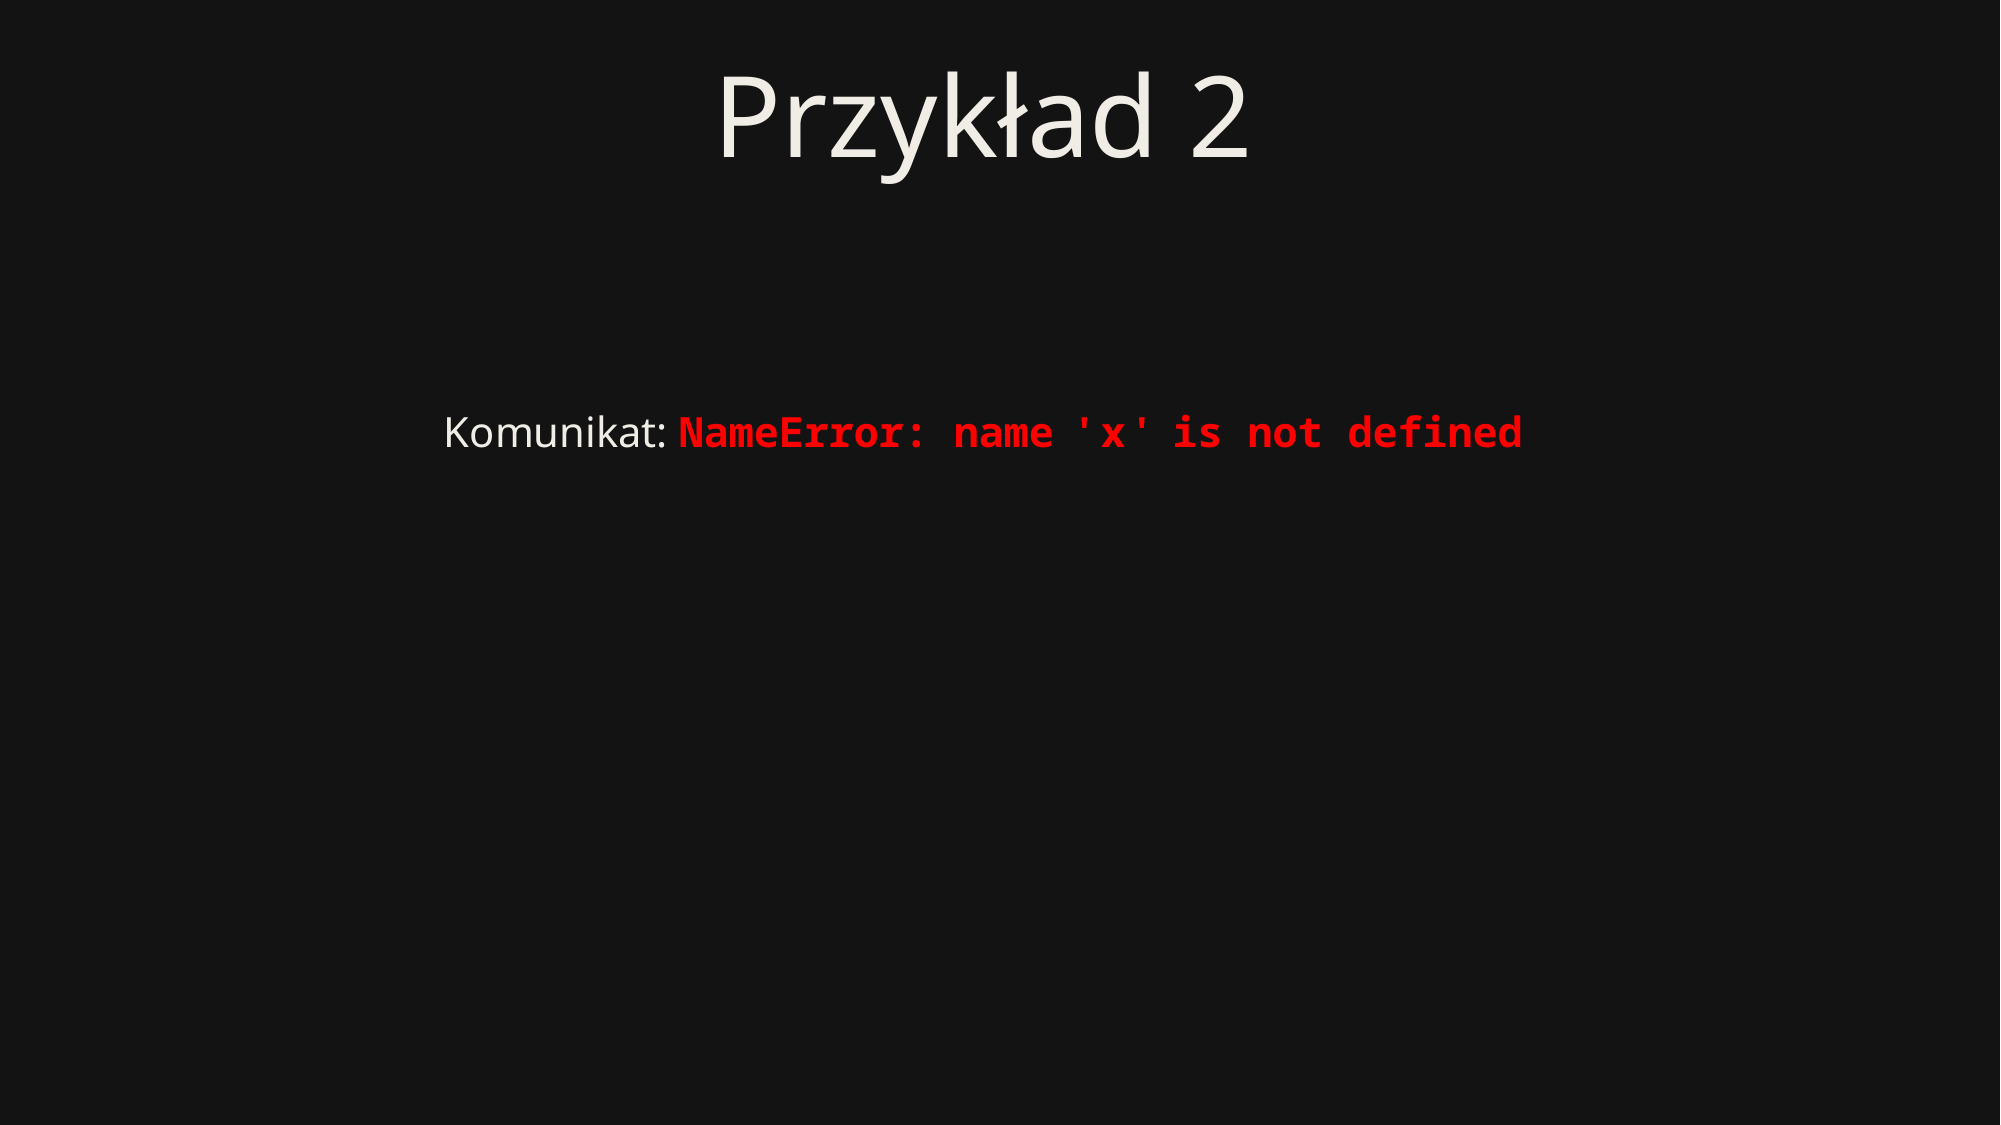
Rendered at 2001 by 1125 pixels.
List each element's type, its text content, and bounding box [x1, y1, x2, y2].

subtitle Komunikat: NameError: name ' x ' is not defined Opis: użycie zmiennej, która nie istnieje Przyczyna: literówka w nazwie zmiennej, albo brak zmiennej Co zrobić: sprawdź czy nie ma błędu w nazwie, albo czy wyżej w kodzie jest ta zmienna utworzona [57, 340, 1909, 923]
title Przykład 2 [231, 21, 1736, 222]
